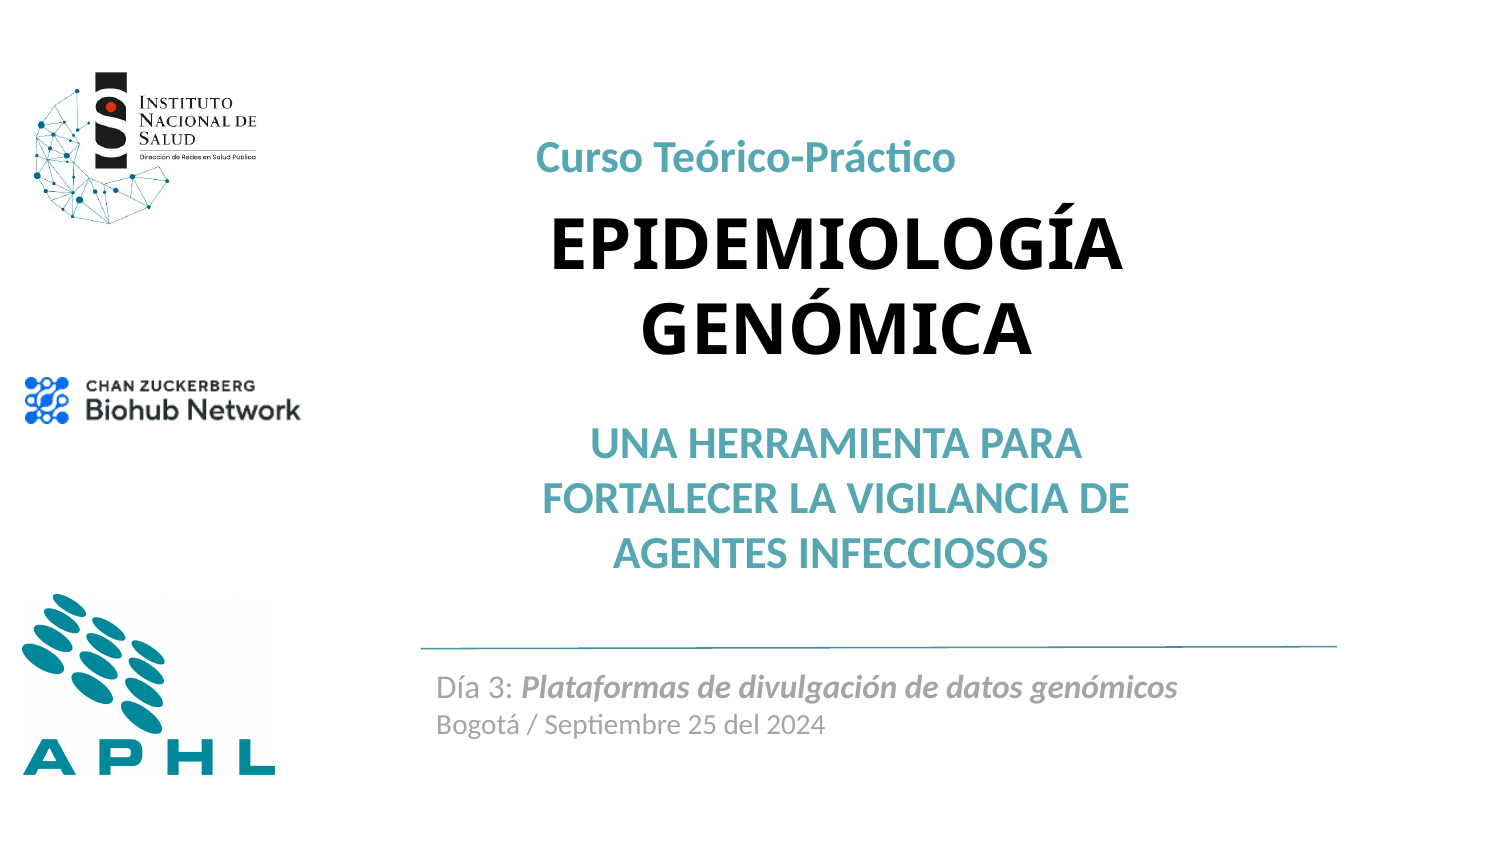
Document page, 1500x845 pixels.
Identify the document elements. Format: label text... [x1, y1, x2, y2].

text_box UNA HERRAMIENTA PARA FORTALECER LA VIGILANCIA DE AGENTES INFECCIOSOS [499, 411, 1173, 579]
text_box Curso Teórico-Práctico [520, 119, 1194, 190]
picture [21, 594, 275, 776]
picture [8, 5, 277, 273]
text_box EPIDEMIOLOGÍA GENÓMICA [431, 191, 1242, 376]
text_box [420, 646, 1458, 779]
picture [25, 376, 302, 424]
